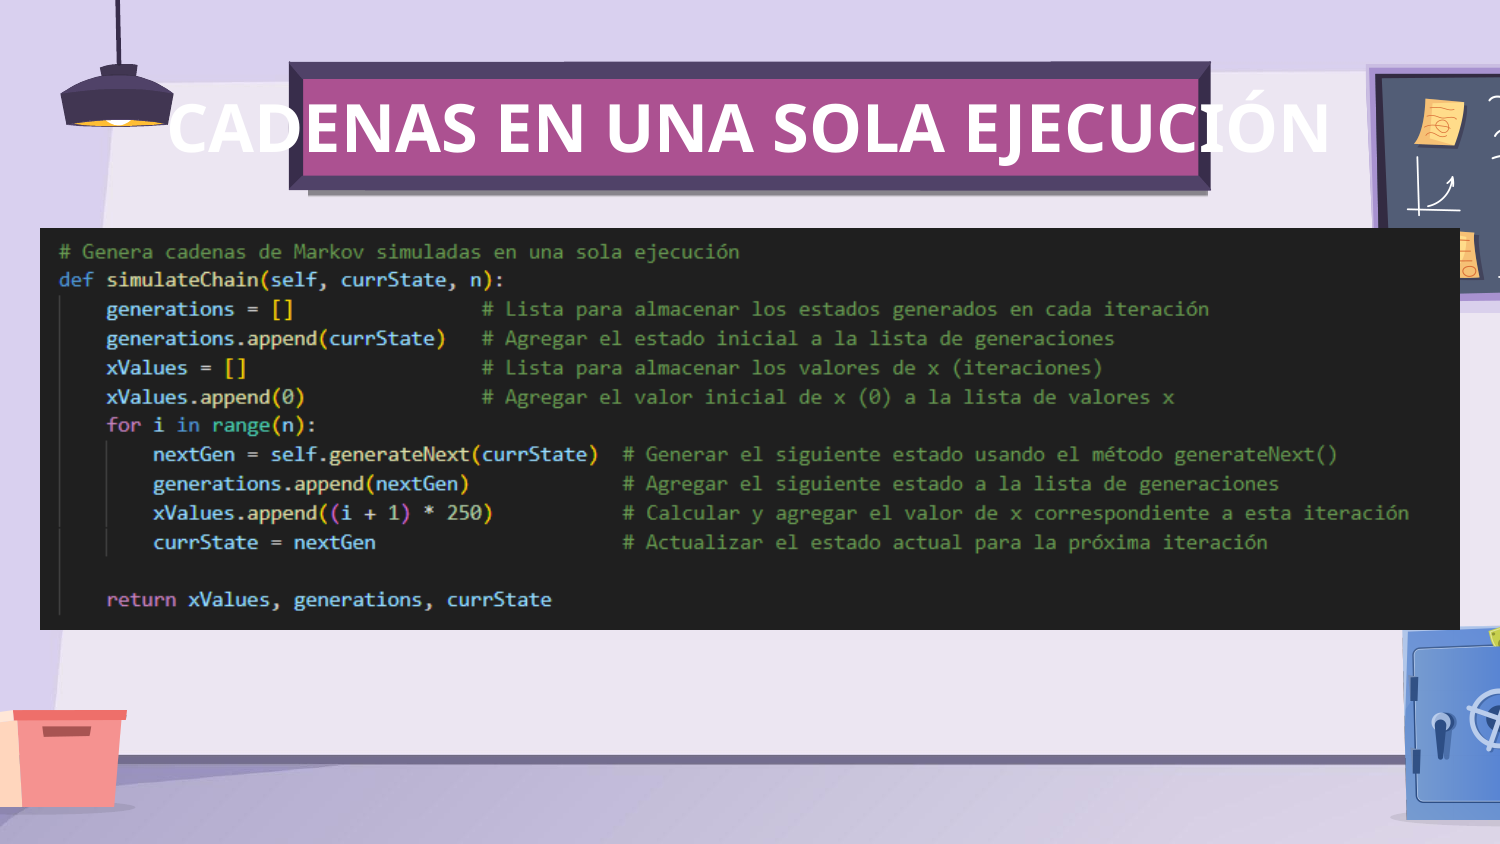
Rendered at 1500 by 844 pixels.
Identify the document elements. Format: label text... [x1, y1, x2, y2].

title CADENAS EN UNA SOLA EJECUCIÓN [1216, 88, 1382, 164]
title CADENAS EN UNA SOLA EJECUCIÓN [118, 88, 284, 164]
picture [0, 0, 1500, 844]
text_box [289, 61, 1211, 191]
